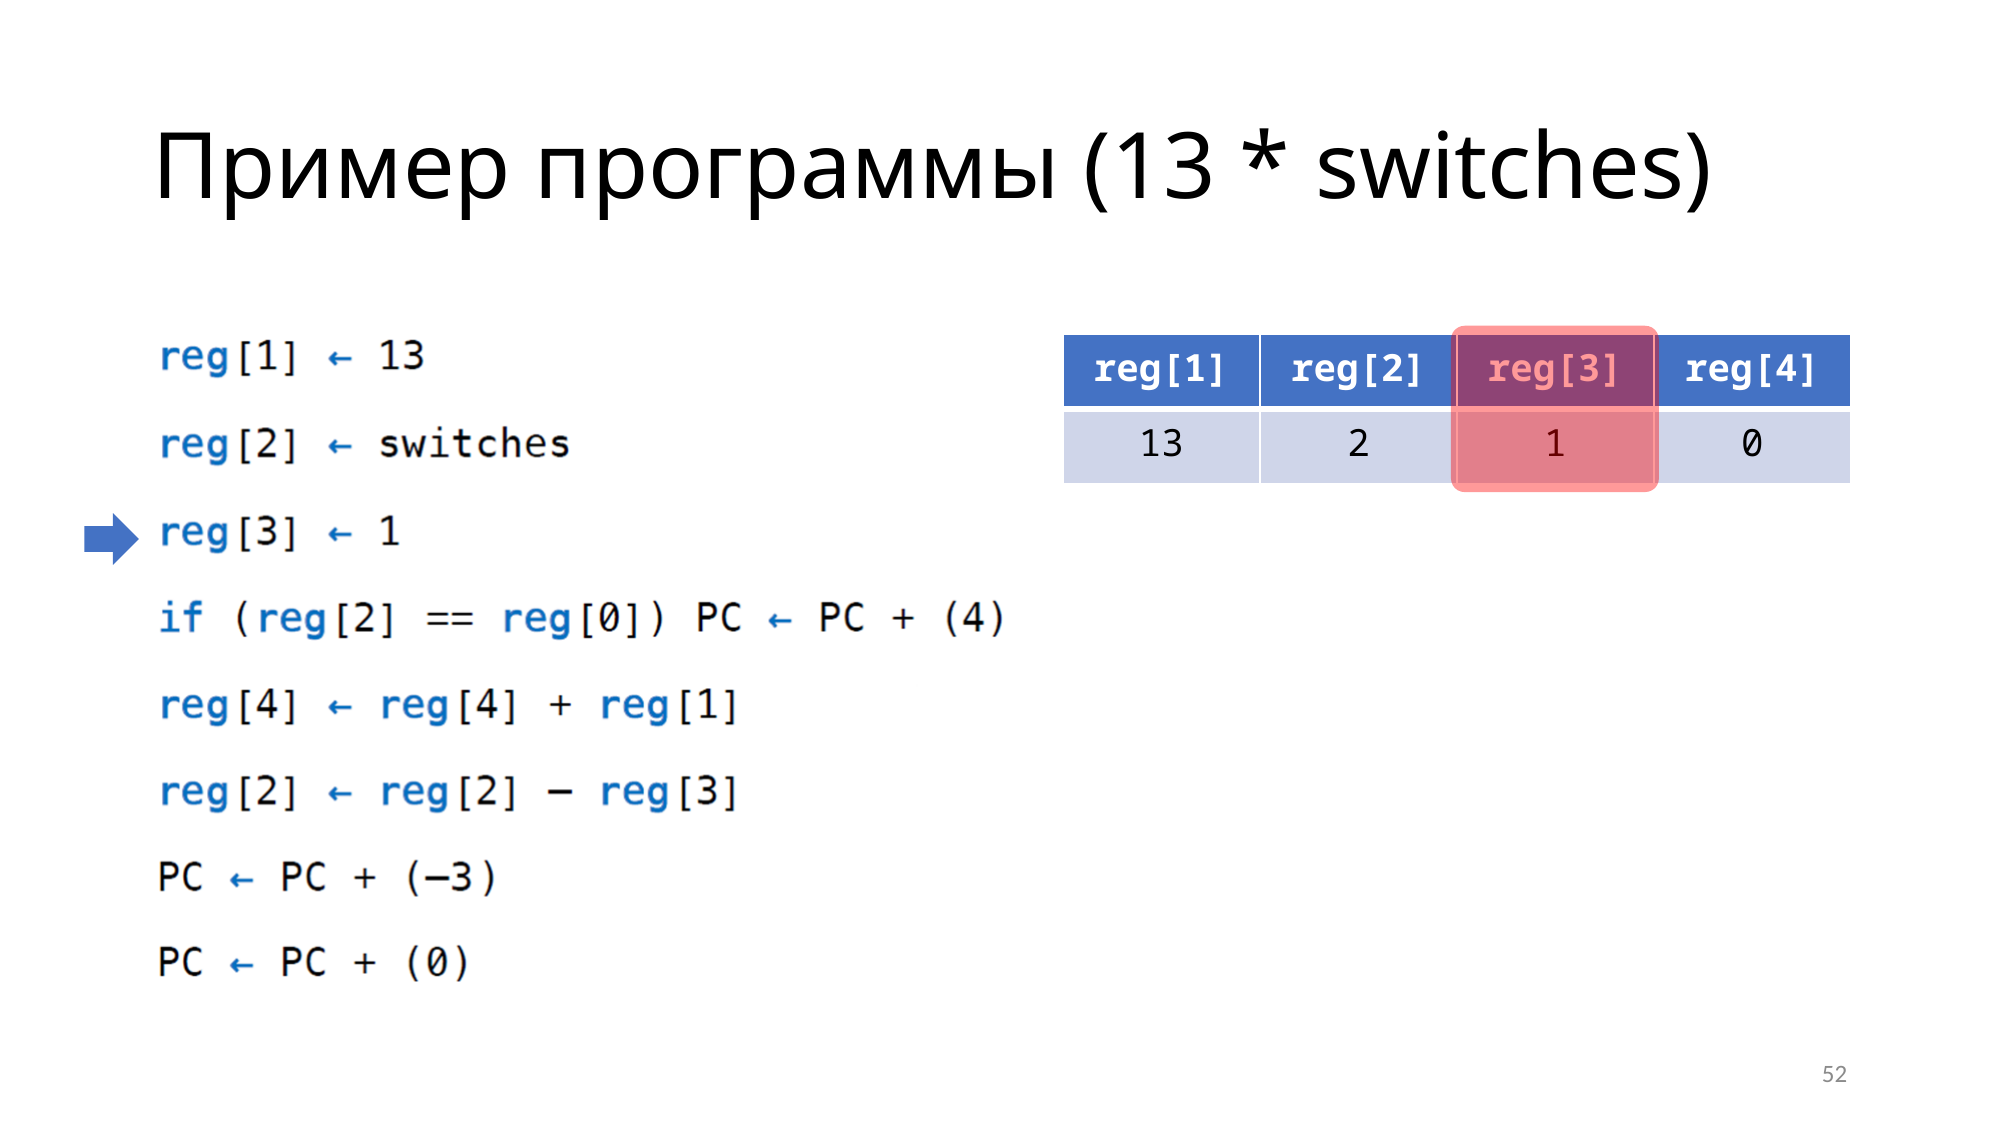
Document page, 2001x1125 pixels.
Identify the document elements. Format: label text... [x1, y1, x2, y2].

title Пример программы (13 * switches) [137, 59, 1863, 278]
table_cell 13 [1140, 412, 1259, 483]
text_box [84, 513, 137, 565]
table_header reg[4] [1660, 335, 1850, 406]
table_cell 0 [1660, 412, 1850, 483]
picture [137, 320, 1140, 1000]
table_header reg[2] [1261, 335, 1450, 406]
text_box [1449, 324, 1660, 494]
slide_number 52 [1412, 1042, 1863, 1103]
table_header reg[1] [1140, 335, 1259, 406]
table_cell 2 [1261, 412, 1450, 483]
